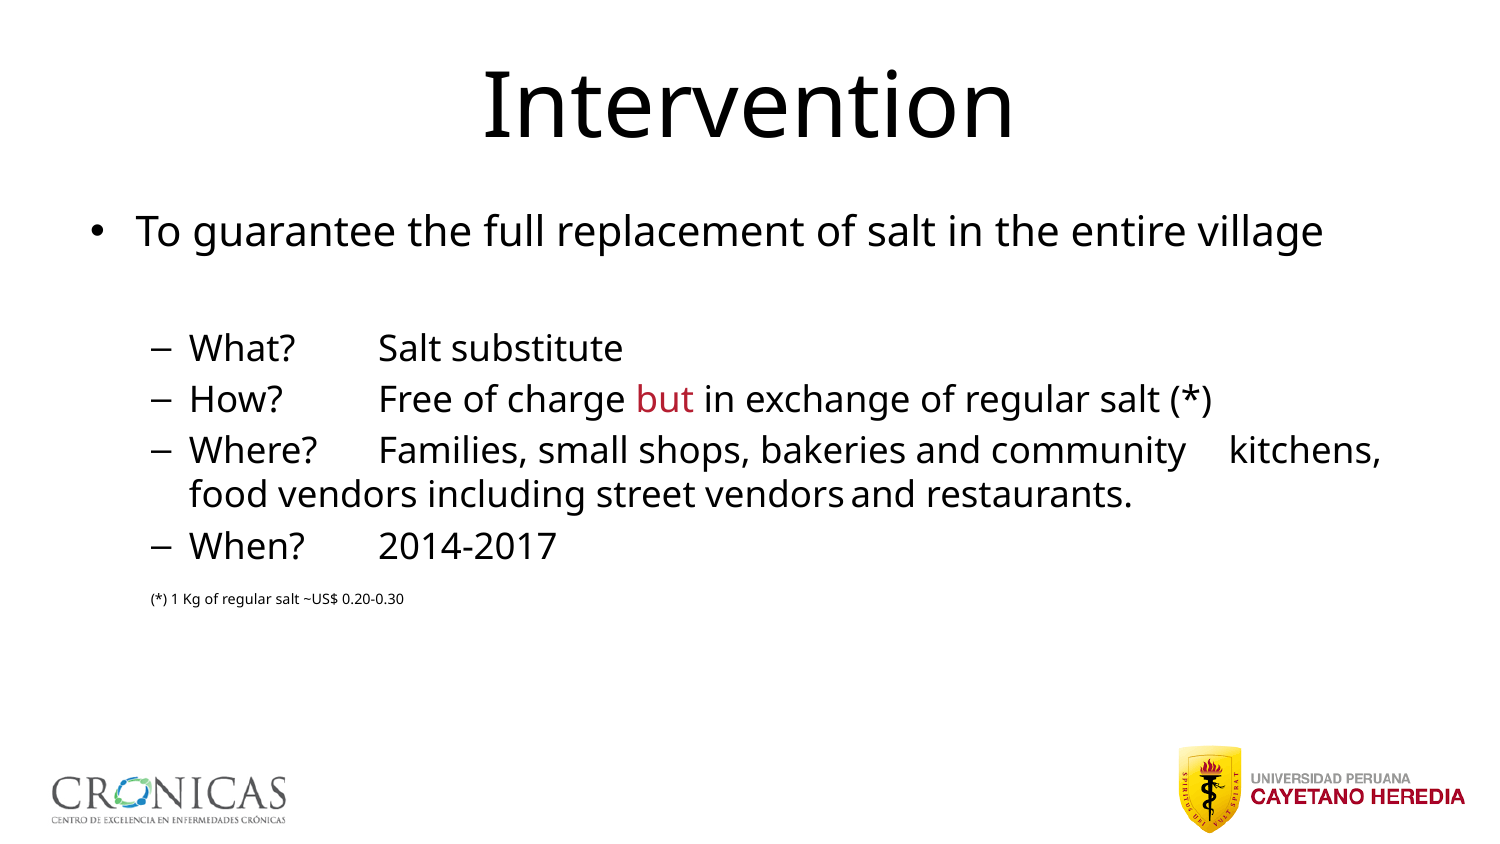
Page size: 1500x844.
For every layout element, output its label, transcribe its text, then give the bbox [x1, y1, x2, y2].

title Intervention [75, 33, 1425, 168]
picture [1163, 720, 1478, 844]
list To guarantee the full replacement of salt in the entire village What? Salt substitute How? Free of charge but in exchange of regular salt (*) Where? Families, small shops, bakeries and community kitchens, food vendors including street vendors and restaurants. When? 2014-2017 (*) 1 Kg of regular salt ~US$ 0.20-0.30 [75, 196, 1425, 685]
picture [35, 761, 302, 836]
